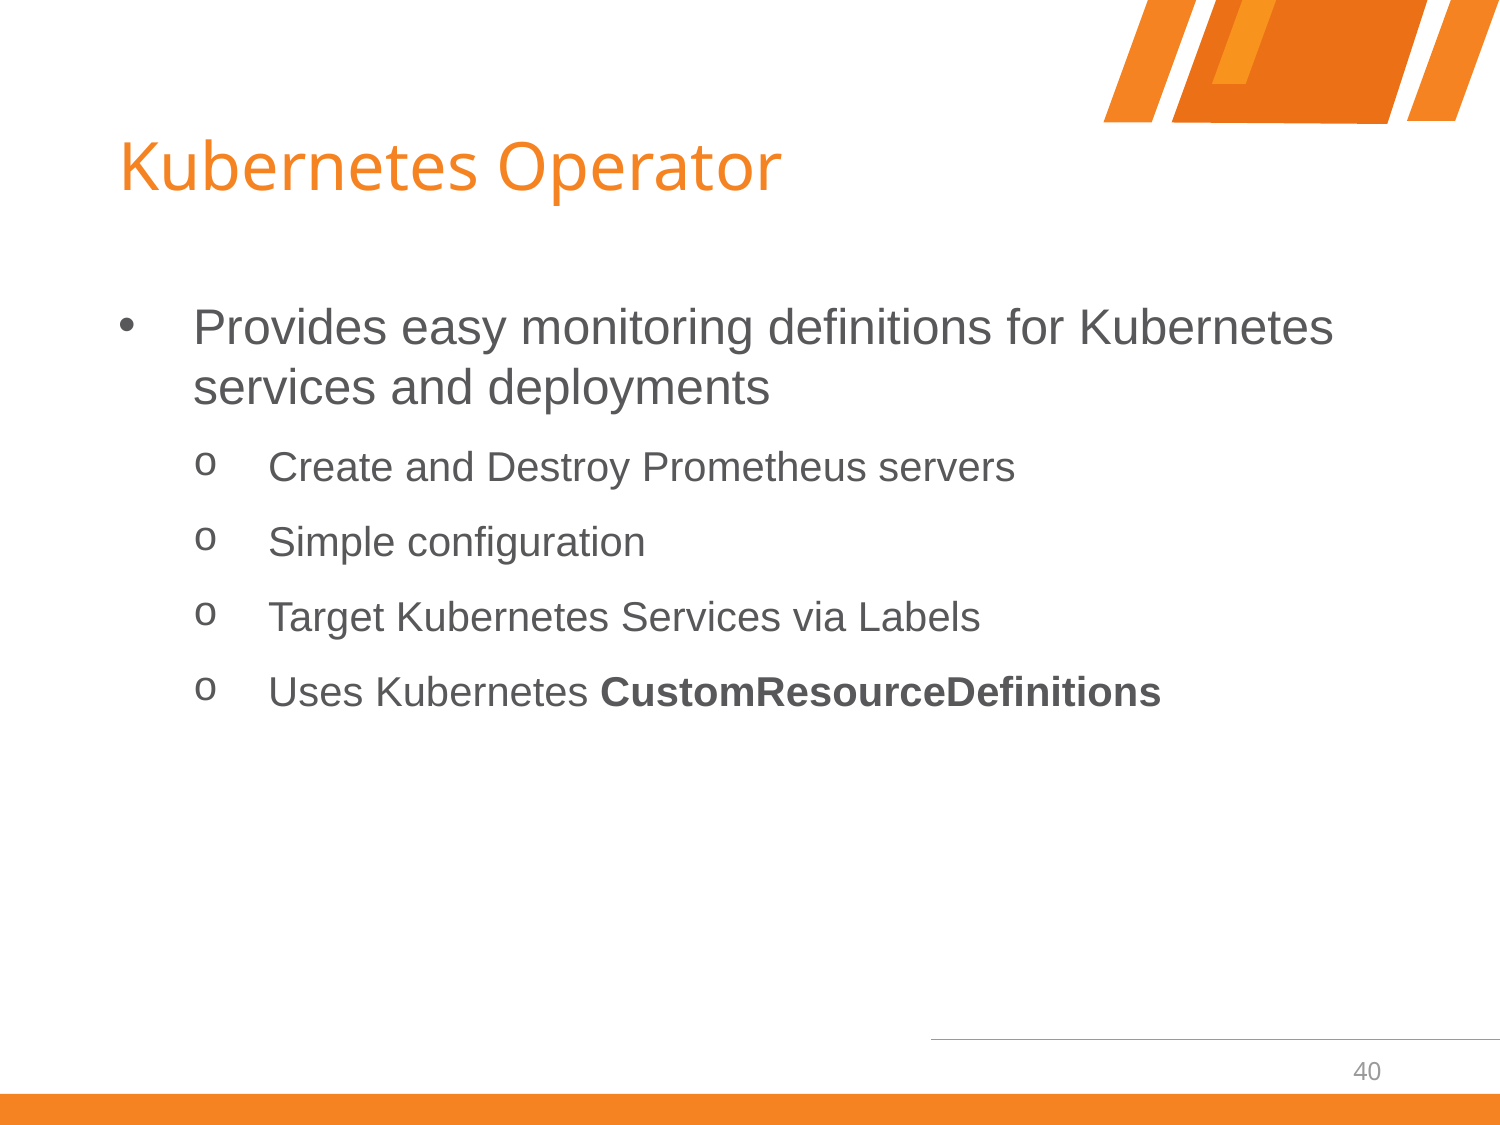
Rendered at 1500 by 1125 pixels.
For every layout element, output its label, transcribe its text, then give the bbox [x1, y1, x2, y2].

text_box Provides easy monitoring definitions for Kubernetes services and deployments Create and Destroy Prometheus servers Simple configuration Target Kubernetes Services via Labels Uses Kubernetes CustomResourceDefinitions [103, 287, 1433, 1069]
title Kubernetes Operator [103, 59, 1397, 278]
slide_number 40 [1059, 1069, 1397, 1103]
